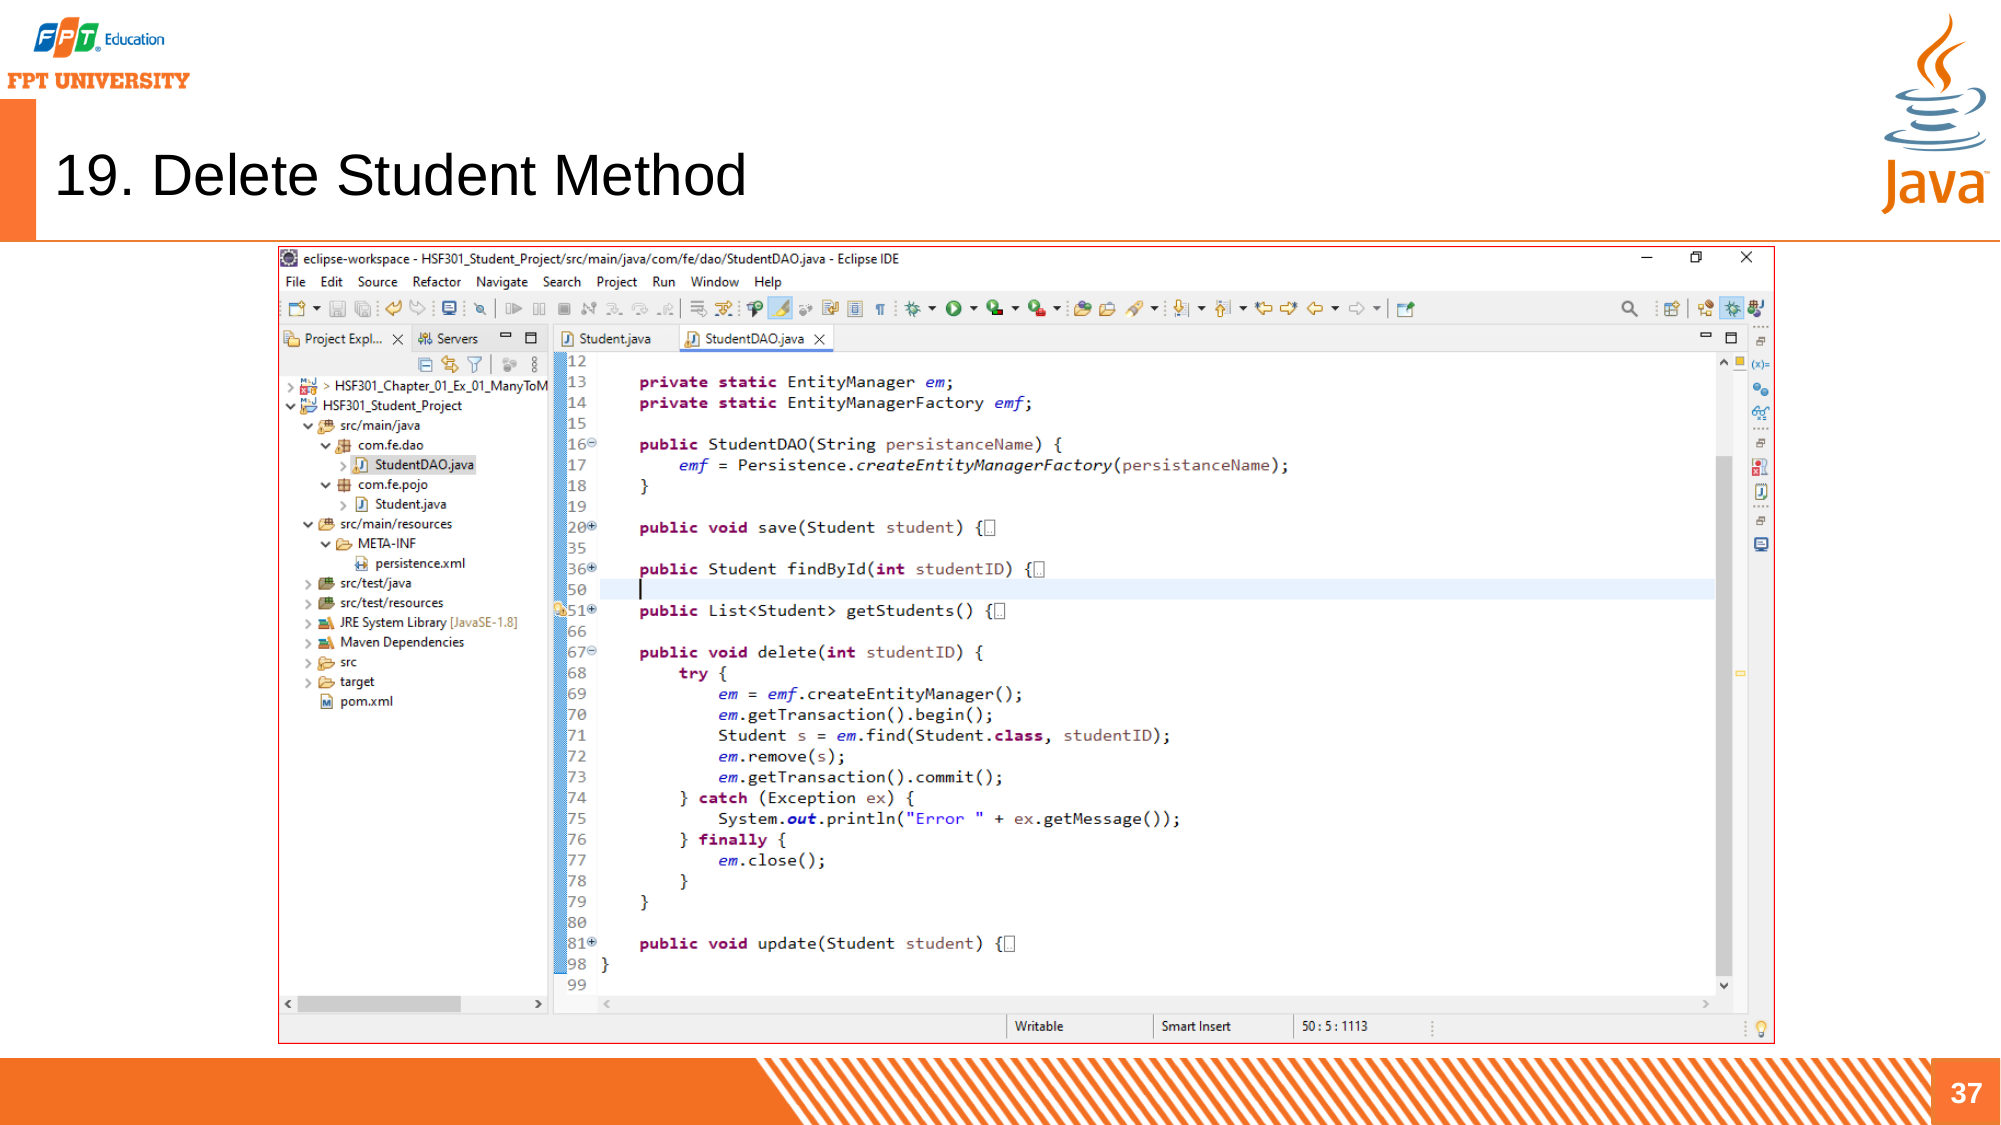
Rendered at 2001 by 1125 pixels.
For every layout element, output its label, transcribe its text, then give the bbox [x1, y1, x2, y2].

picture [0, 1058, 1934, 1125]
slide_number 37 [1933, 1059, 2000, 1124]
title 19. Delete Student Method [39, 123, 1872, 230]
picture [1868, 4, 2000, 226]
picture [278, 245, 1775, 1044]
picture [0, 2, 197, 99]
